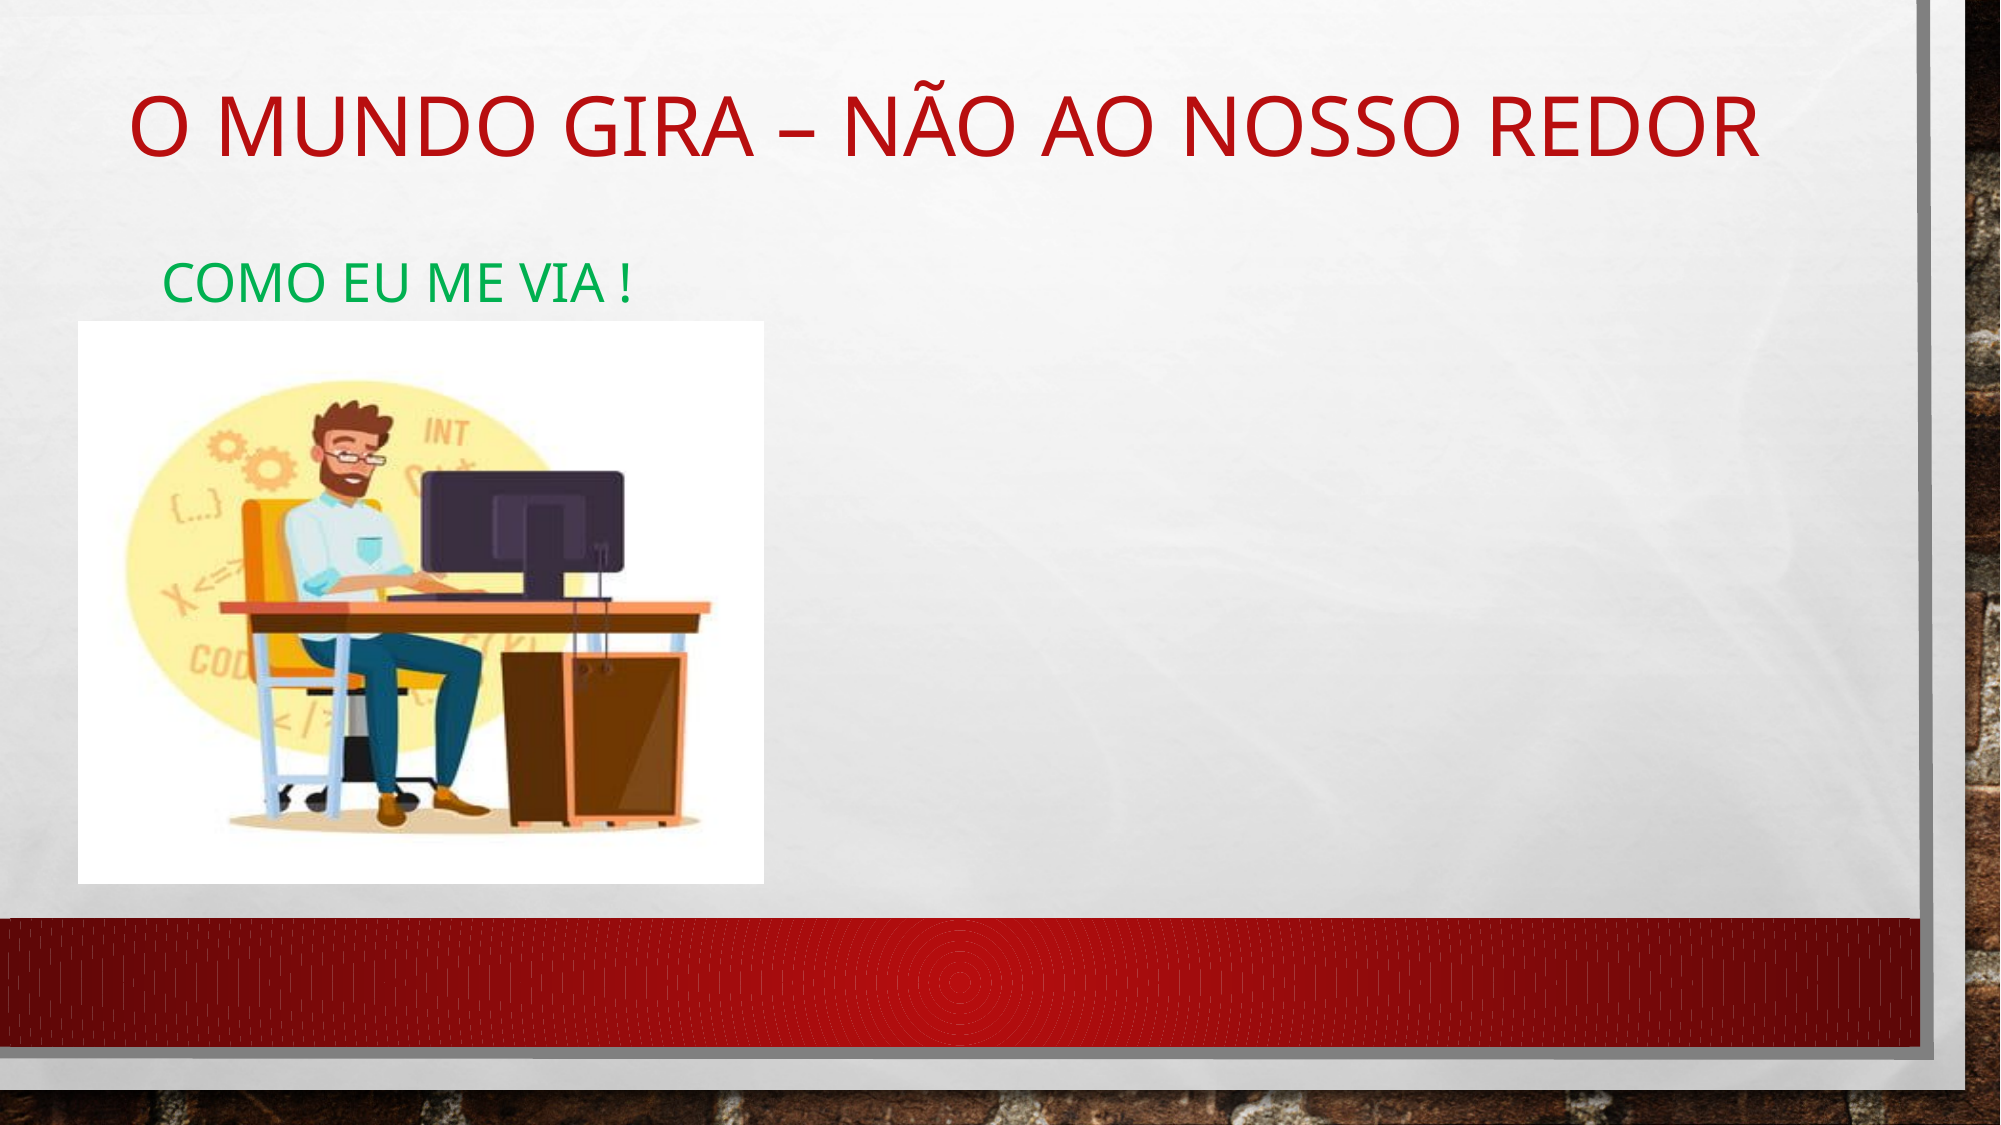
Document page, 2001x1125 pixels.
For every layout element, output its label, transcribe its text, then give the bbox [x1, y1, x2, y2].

picture [0, 0, 2000, 1125]
title O Mundo gira – não ao nosso redor [112, 34, 1818, 224]
picture [77, 320, 764, 884]
list Como eu me via ! [146, 209, 943, 322]
